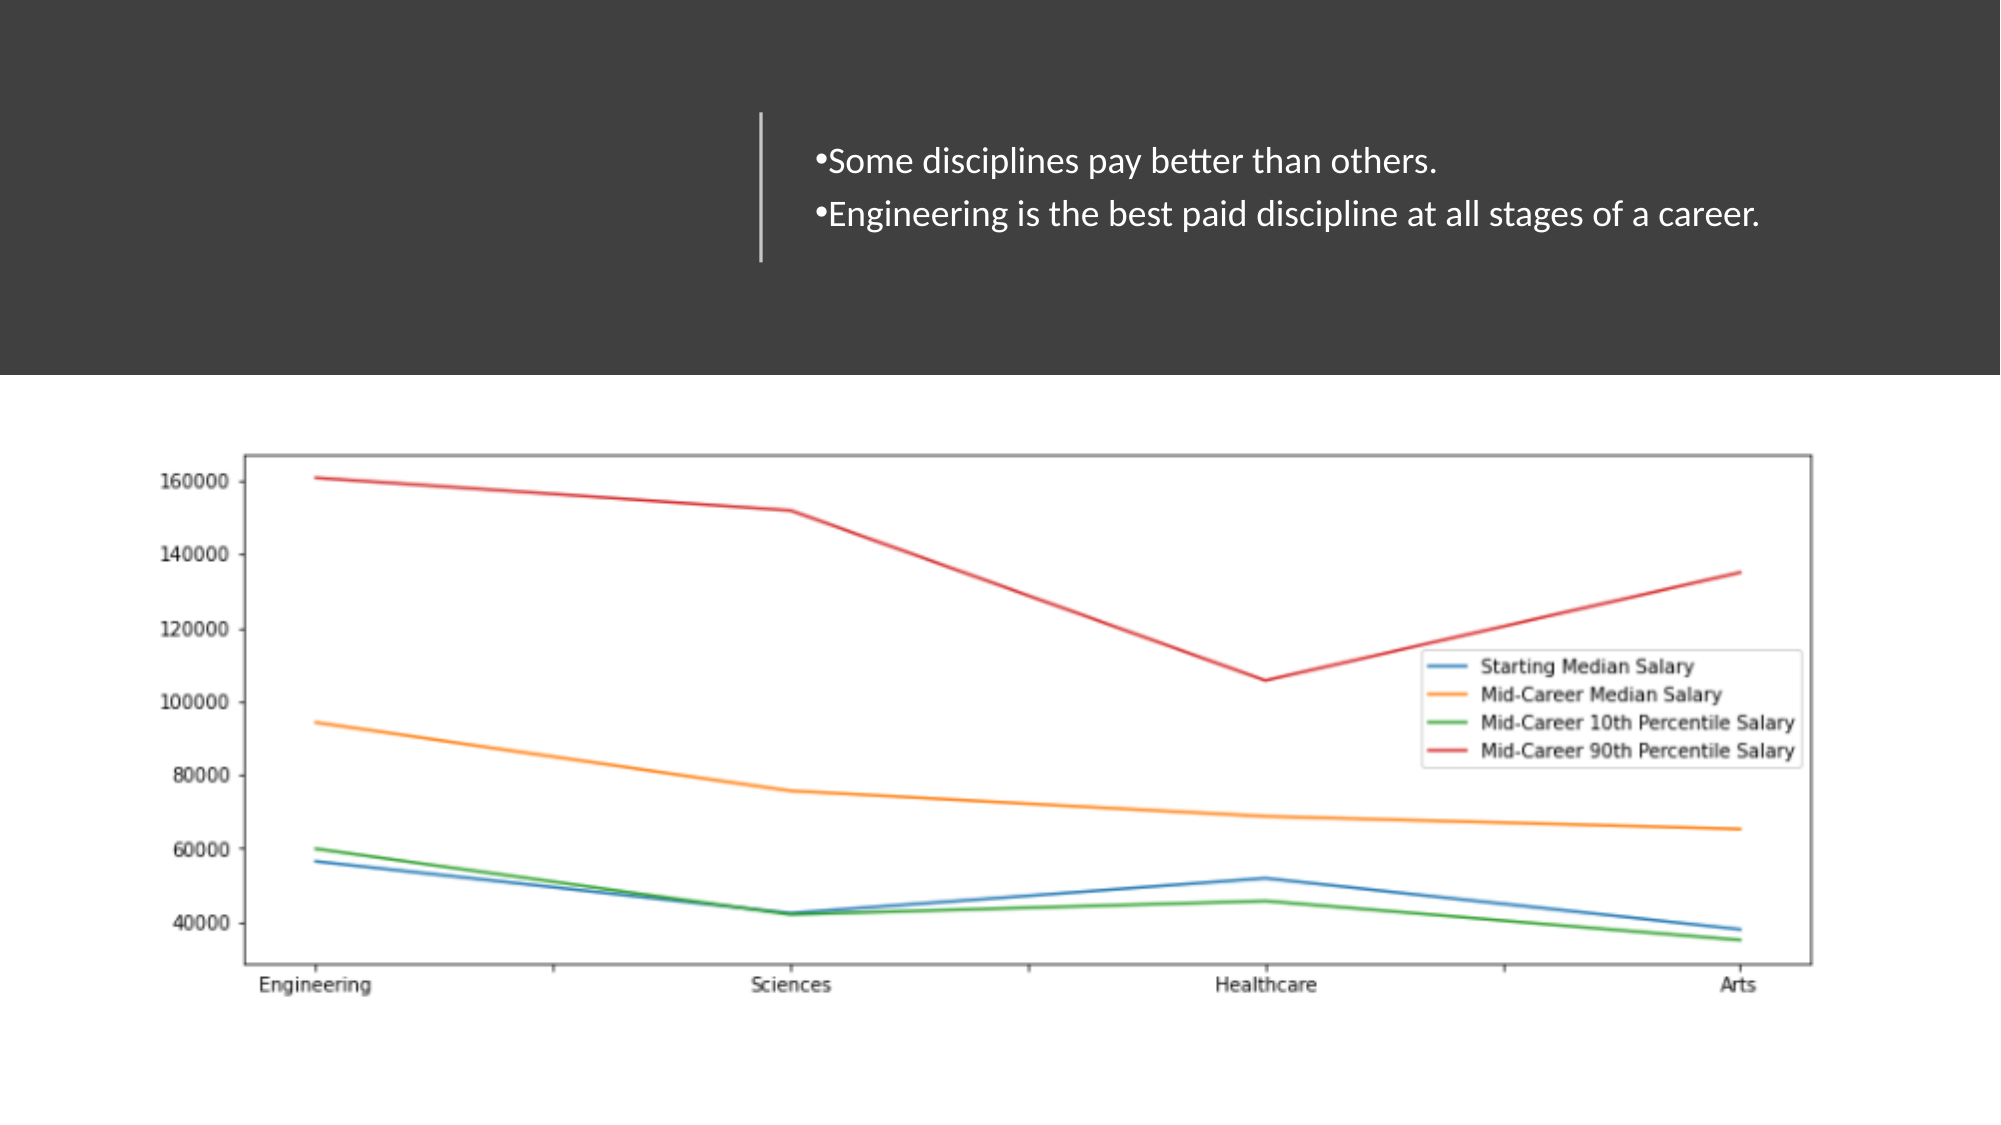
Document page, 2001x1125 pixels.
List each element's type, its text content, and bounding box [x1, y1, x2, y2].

text_box [0, 0, 2000, 376]
picture [141, 432, 1858, 1025]
text_box Some disciplines pay better than others. Engineering is the best paid discipline at all stages of a career. [800, 67, 1869, 308]
